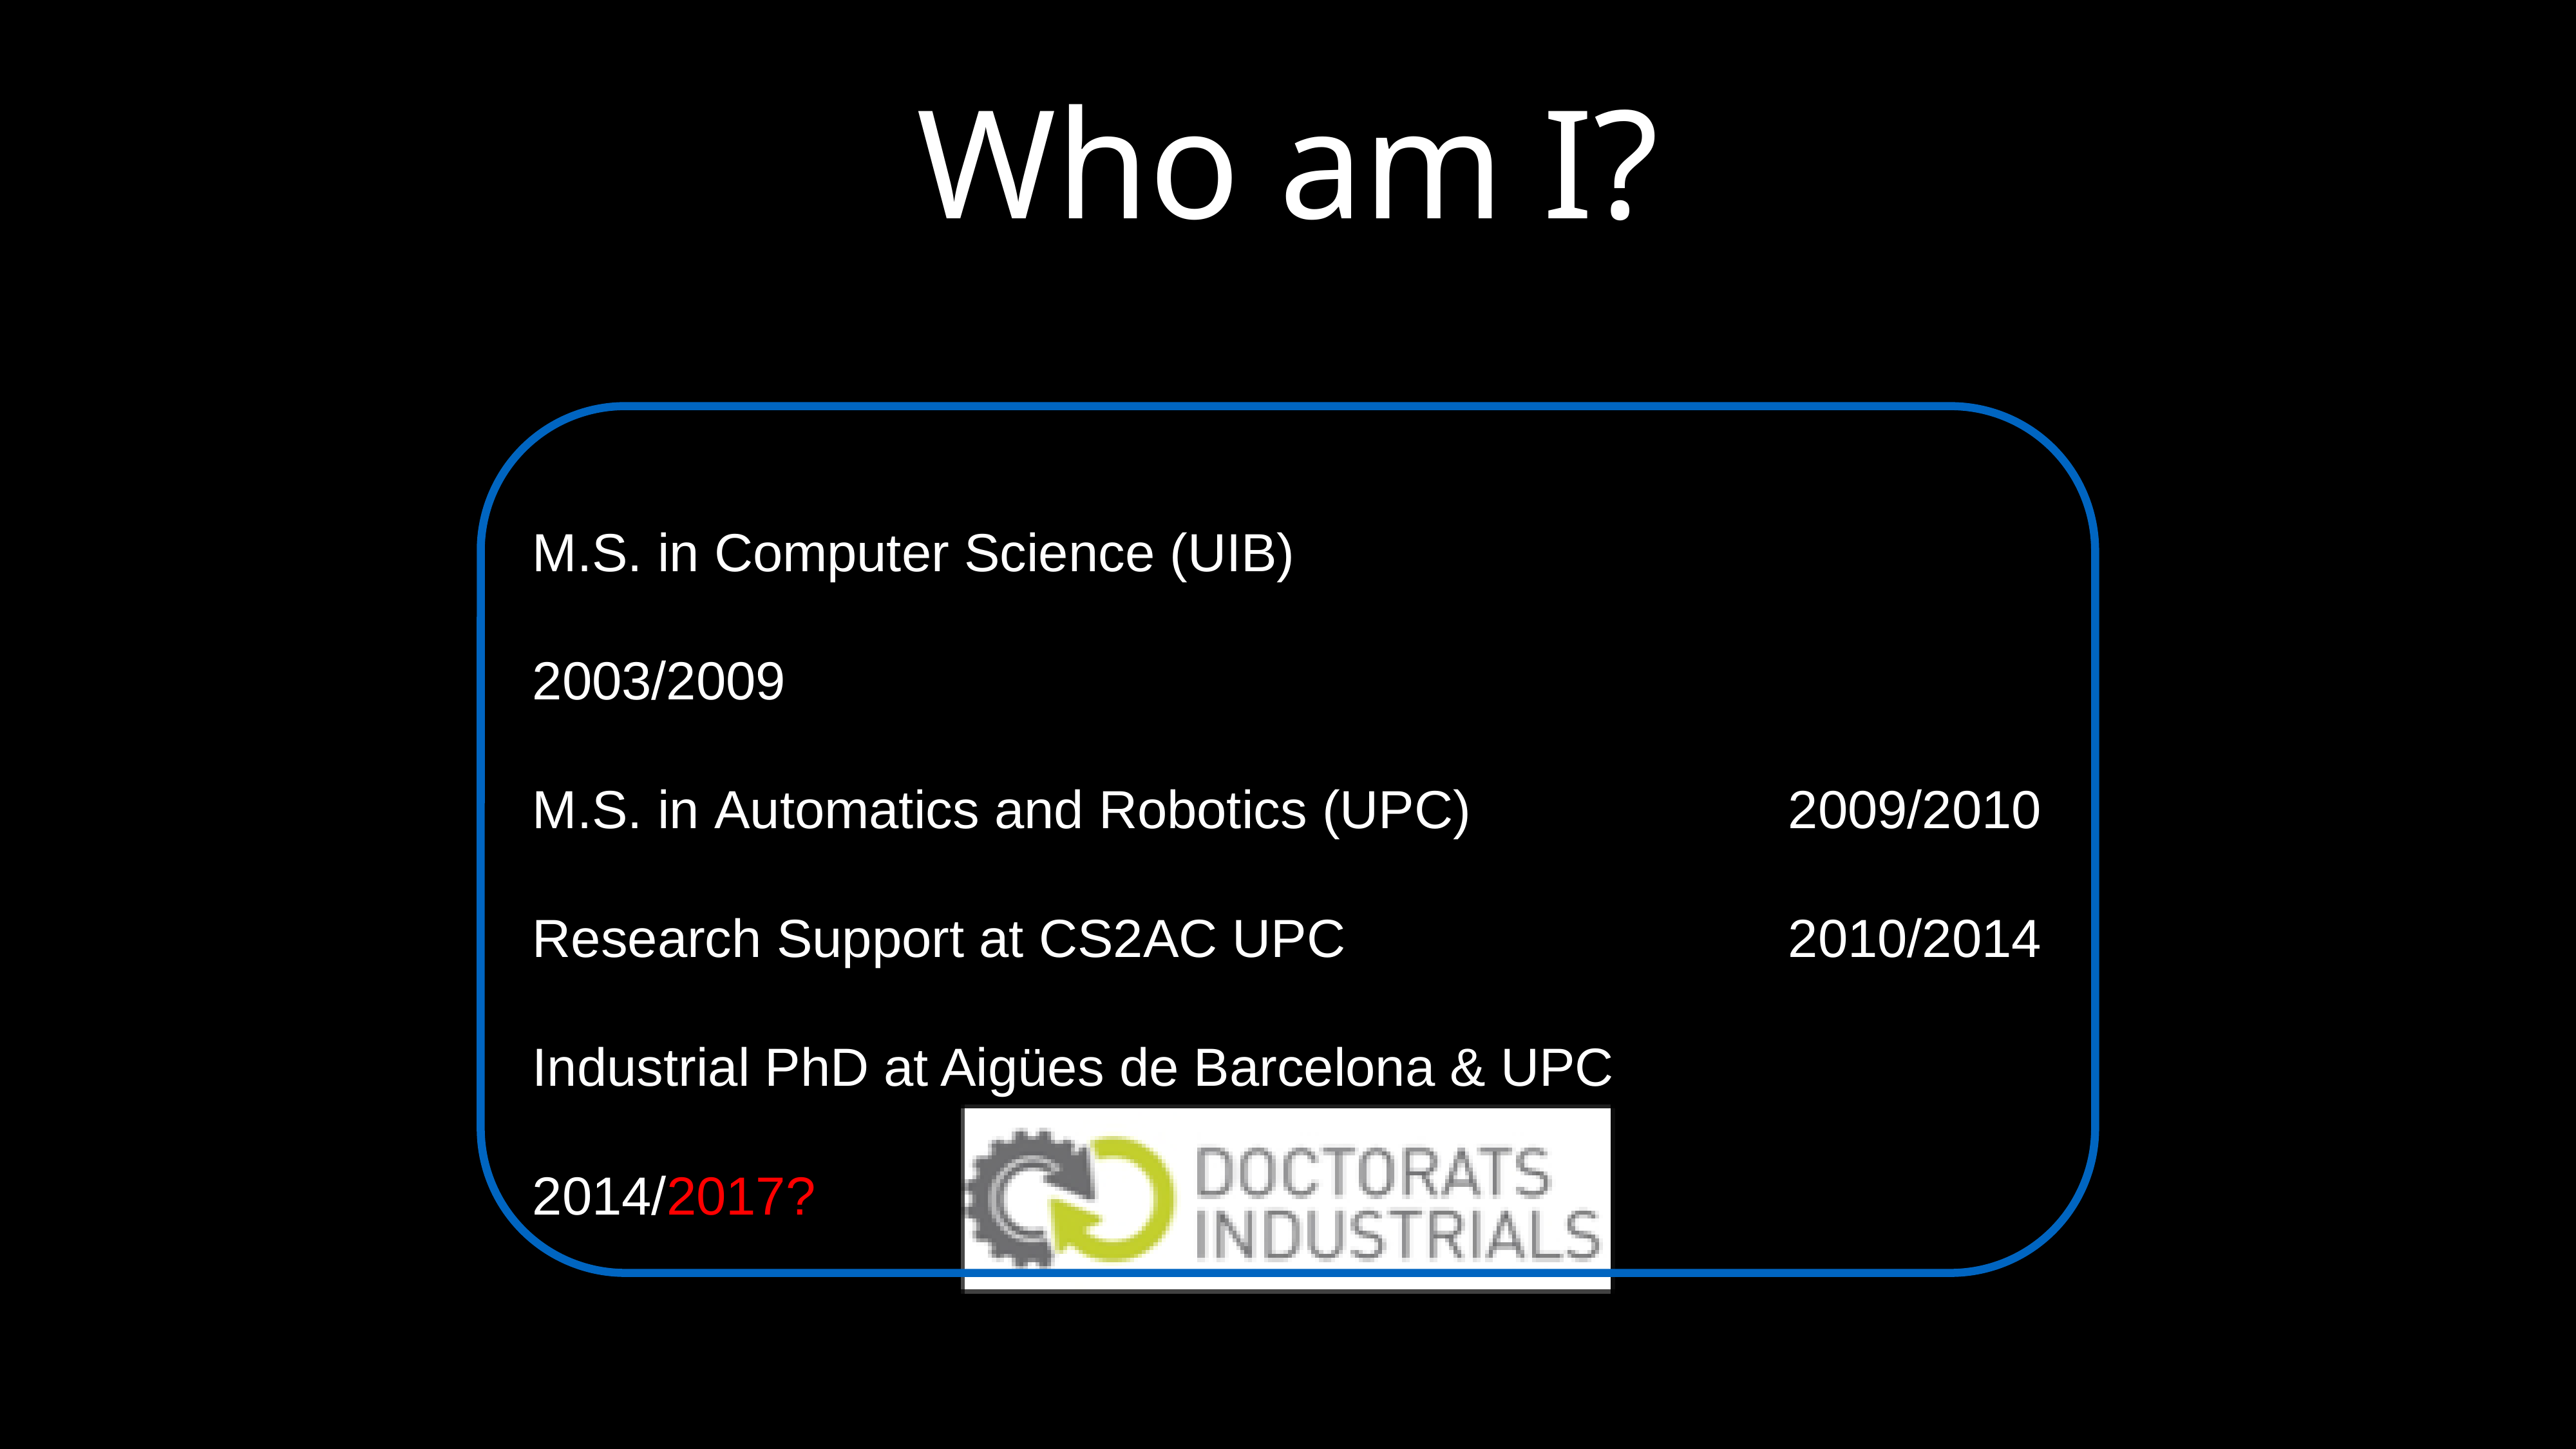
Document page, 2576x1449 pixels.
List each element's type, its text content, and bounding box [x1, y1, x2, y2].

text_box M.S. in Computer Science (UIB) 2003/2009 M.S. in Automatics and Robotics (UPC) 2009/2010 Research Support at CS2AC UPC 2010/2014 Industrial PhD at Aigües de Barcelona & UPC 2014/2017? [480, 406, 2096, 1273]
picture [960, 1104, 1616, 1294]
title Who am I? [178, 37, 2398, 279]
